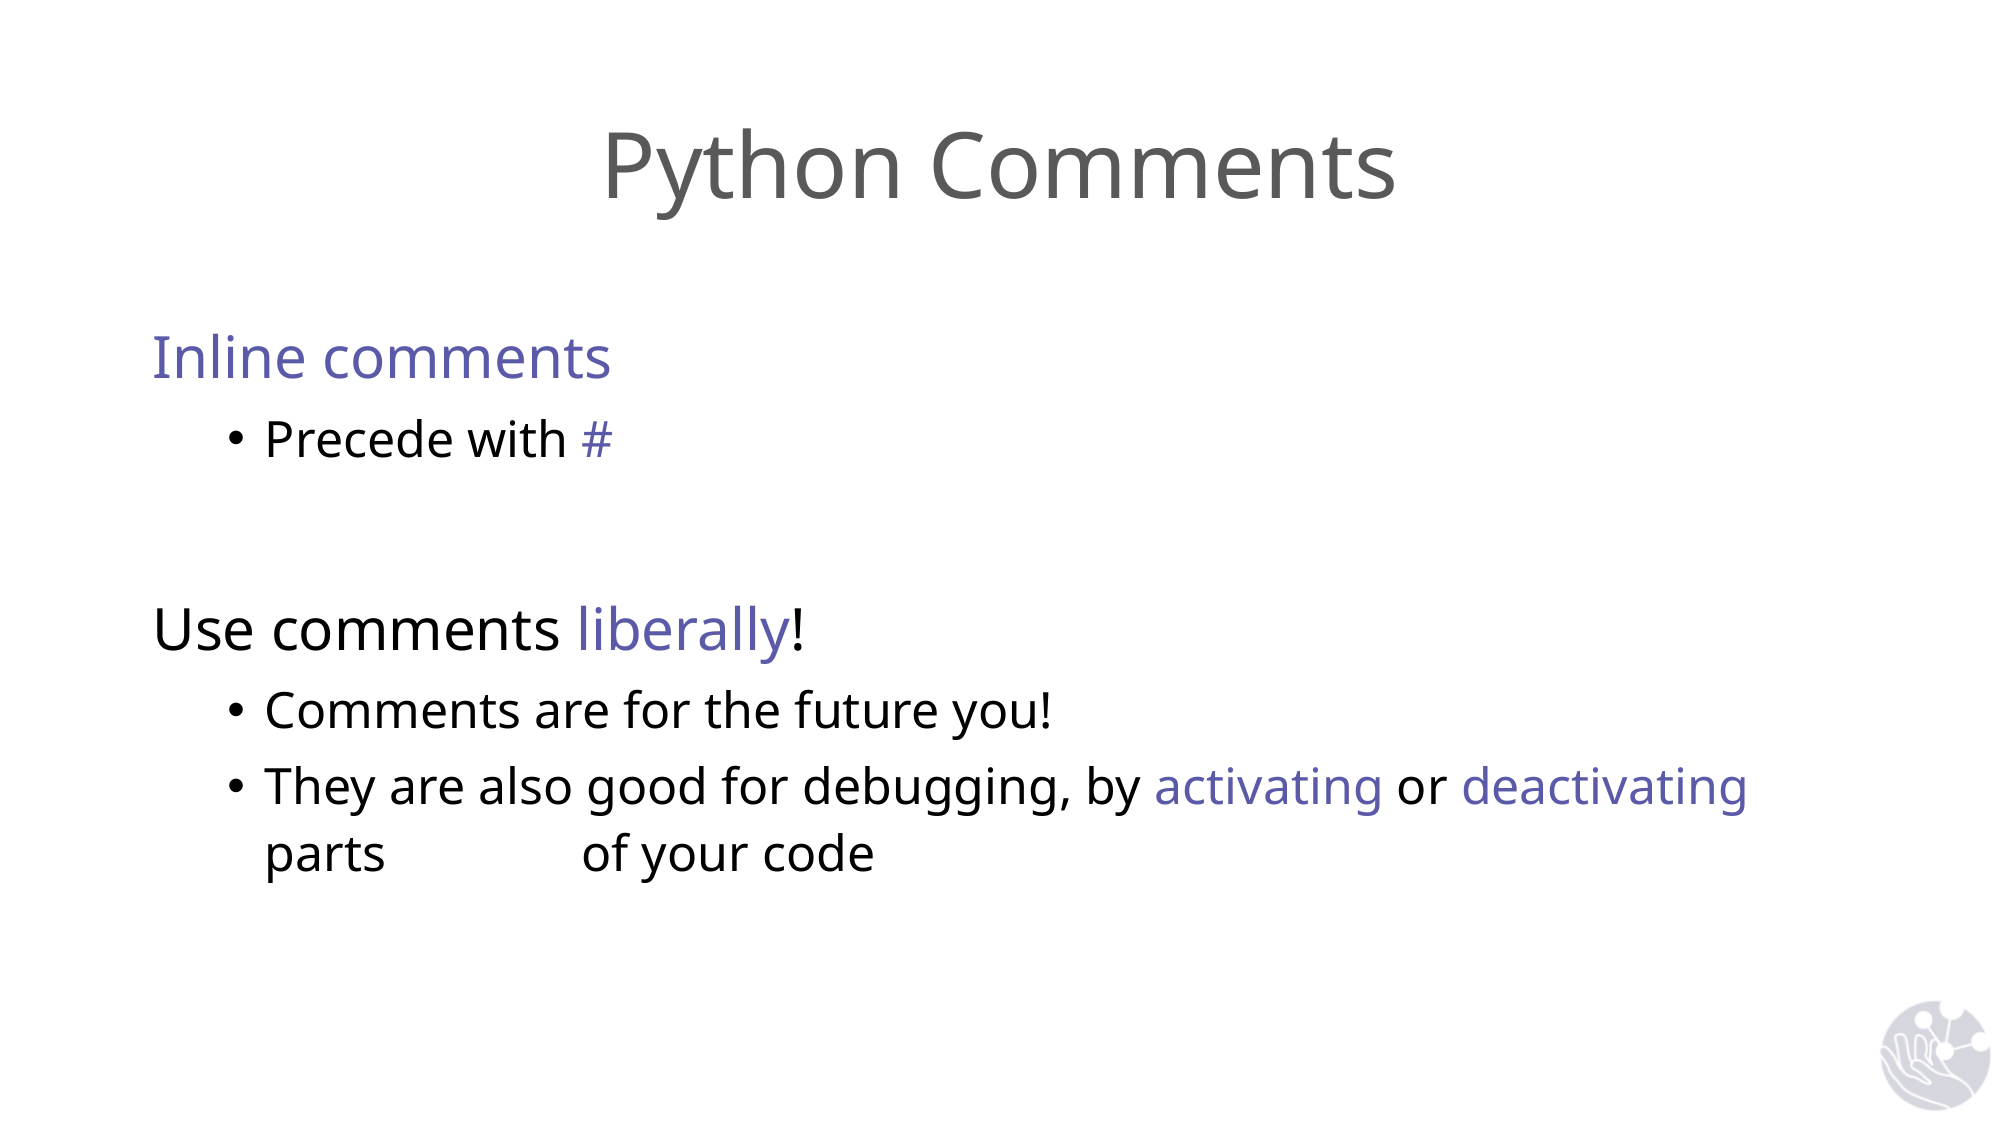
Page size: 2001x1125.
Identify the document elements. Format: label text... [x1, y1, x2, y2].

title Python Comments [137, 59, 1863, 215]
picture [1866, 989, 1998, 1123]
list Inline comments Precede with # Use comments liberally! Comments are for the future you! They are also good for debugging, by activating or deactivating parts of your code [137, 215, 1863, 1066]
